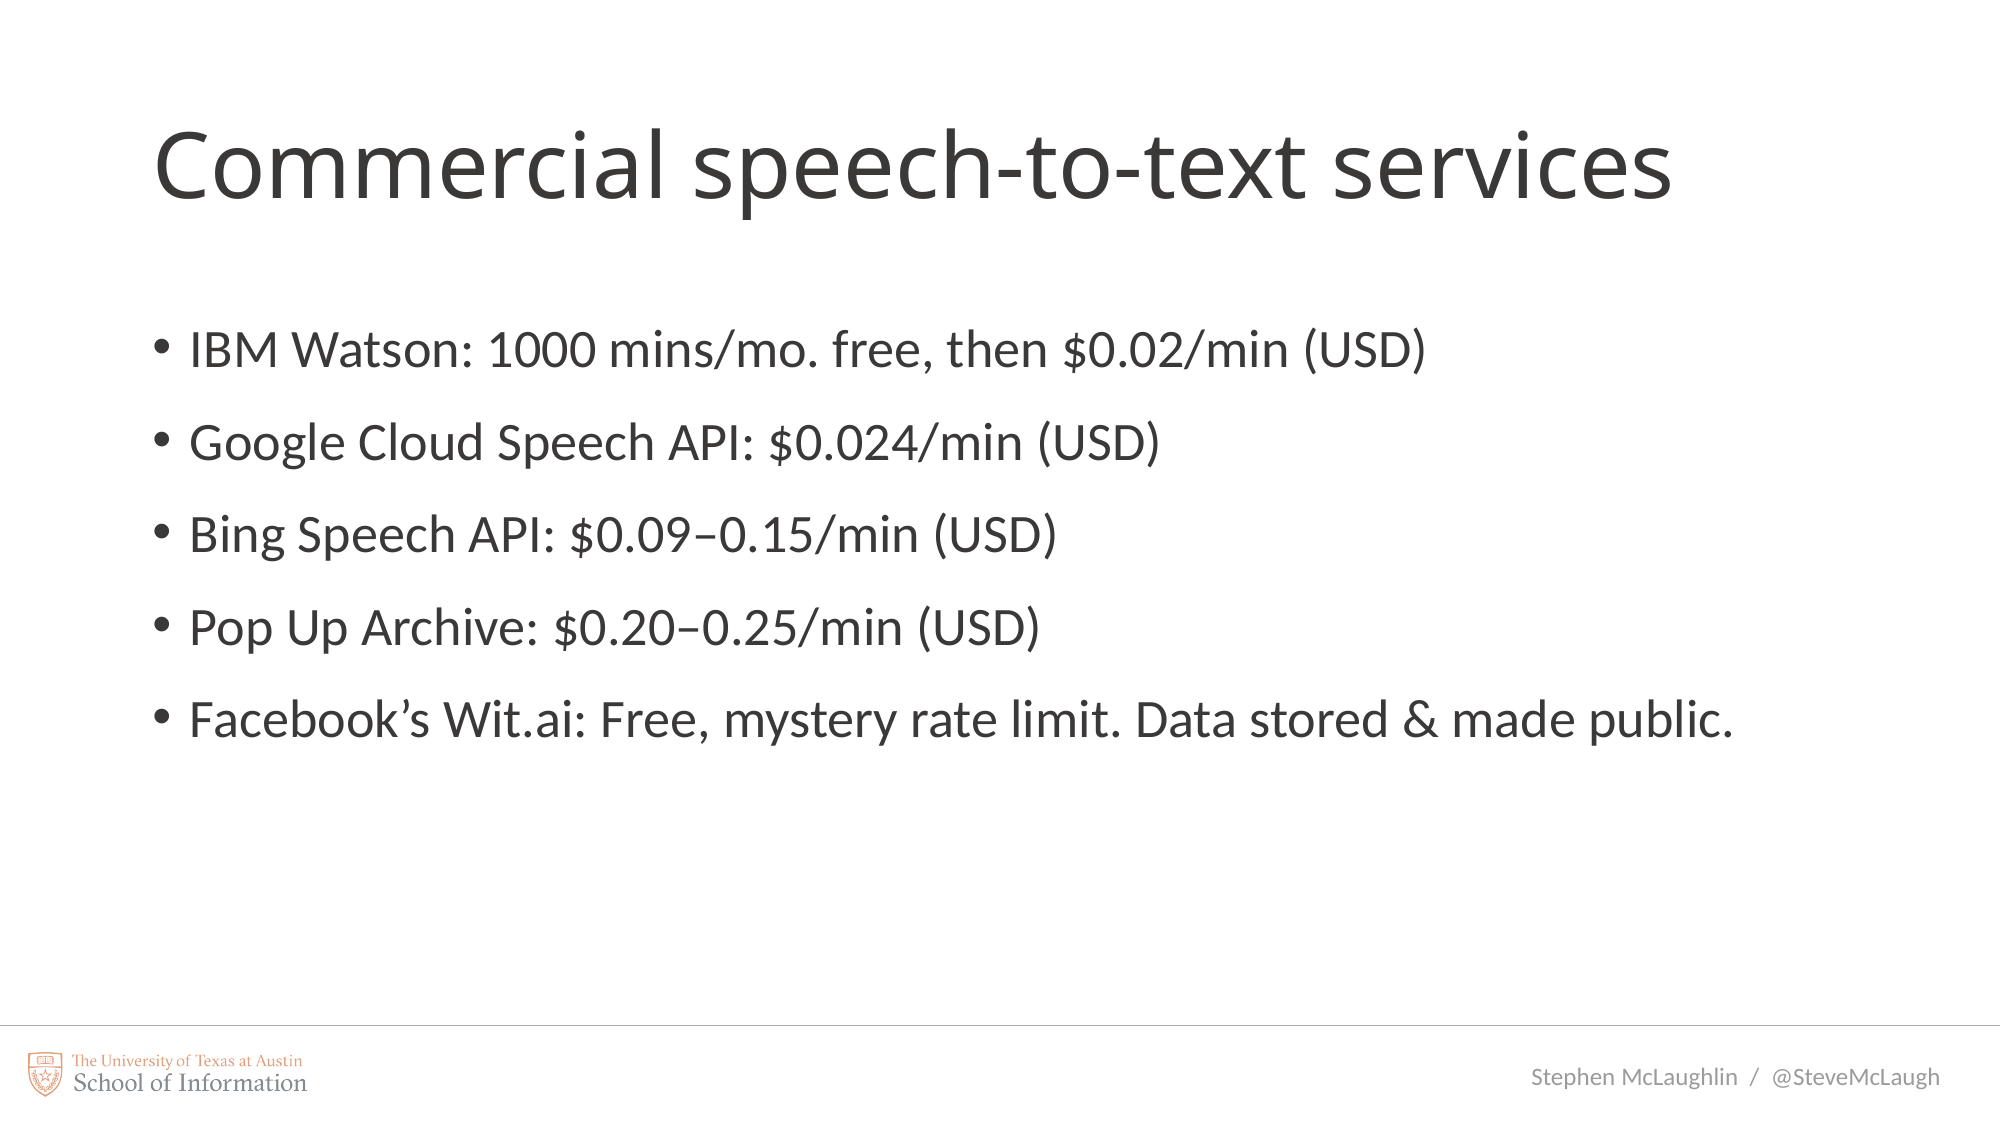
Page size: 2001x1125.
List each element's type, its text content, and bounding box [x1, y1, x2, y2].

text_box Stephen McLaughlin / @SteveMcLaugh [1516, 1052, 2000, 1098]
list IBM Watson: 1000 mins/mo. free, then $0.02/min (USD) Google Cloud Speech API: $0.024/min (USD) Bing Speech API: $0.09–0.15/min (USD) Pop Up Archive: $0.20–0.25/min (USD) Facebook’s Wit.ai: Free, mystery rate limit. Data stored & made public. [137, 299, 1863, 1014]
picture [28, 1052, 307, 1097]
title Commercial speech-to-text services [137, 59, 1863, 278]
